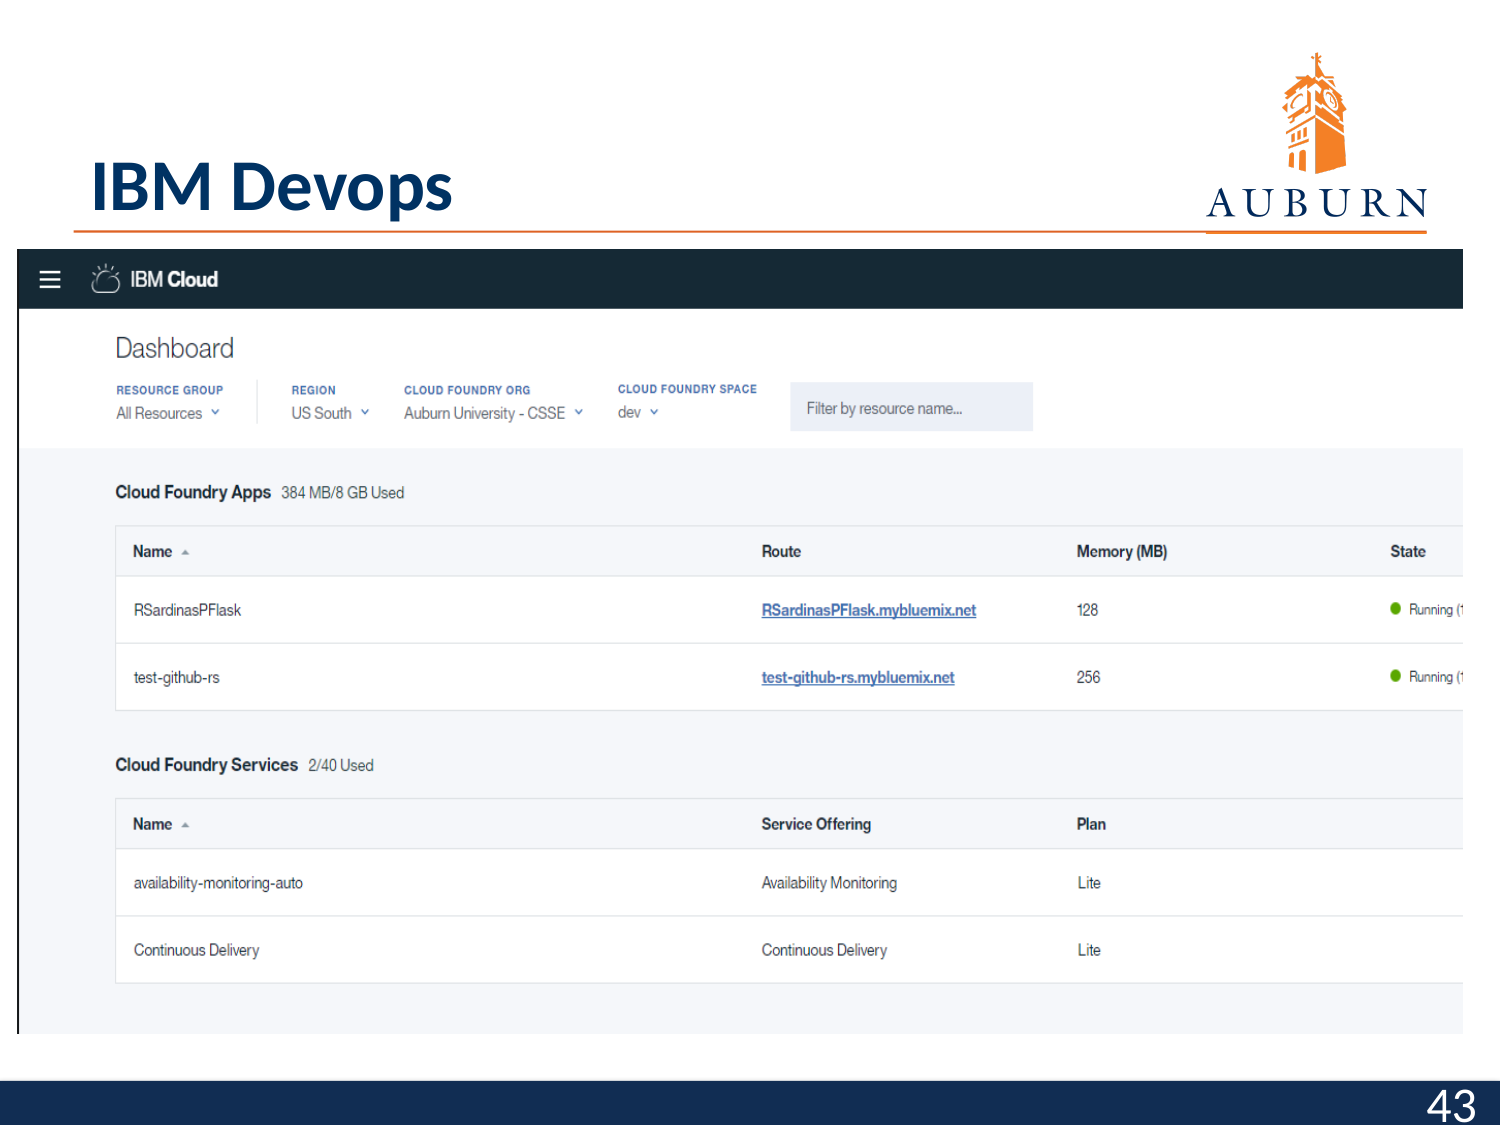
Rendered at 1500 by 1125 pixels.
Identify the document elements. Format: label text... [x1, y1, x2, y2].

slide_number 43 [1154, 1080, 1492, 1125]
title IBM Devops [75, 45, 1031, 233]
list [16, 249, 1464, 1034]
